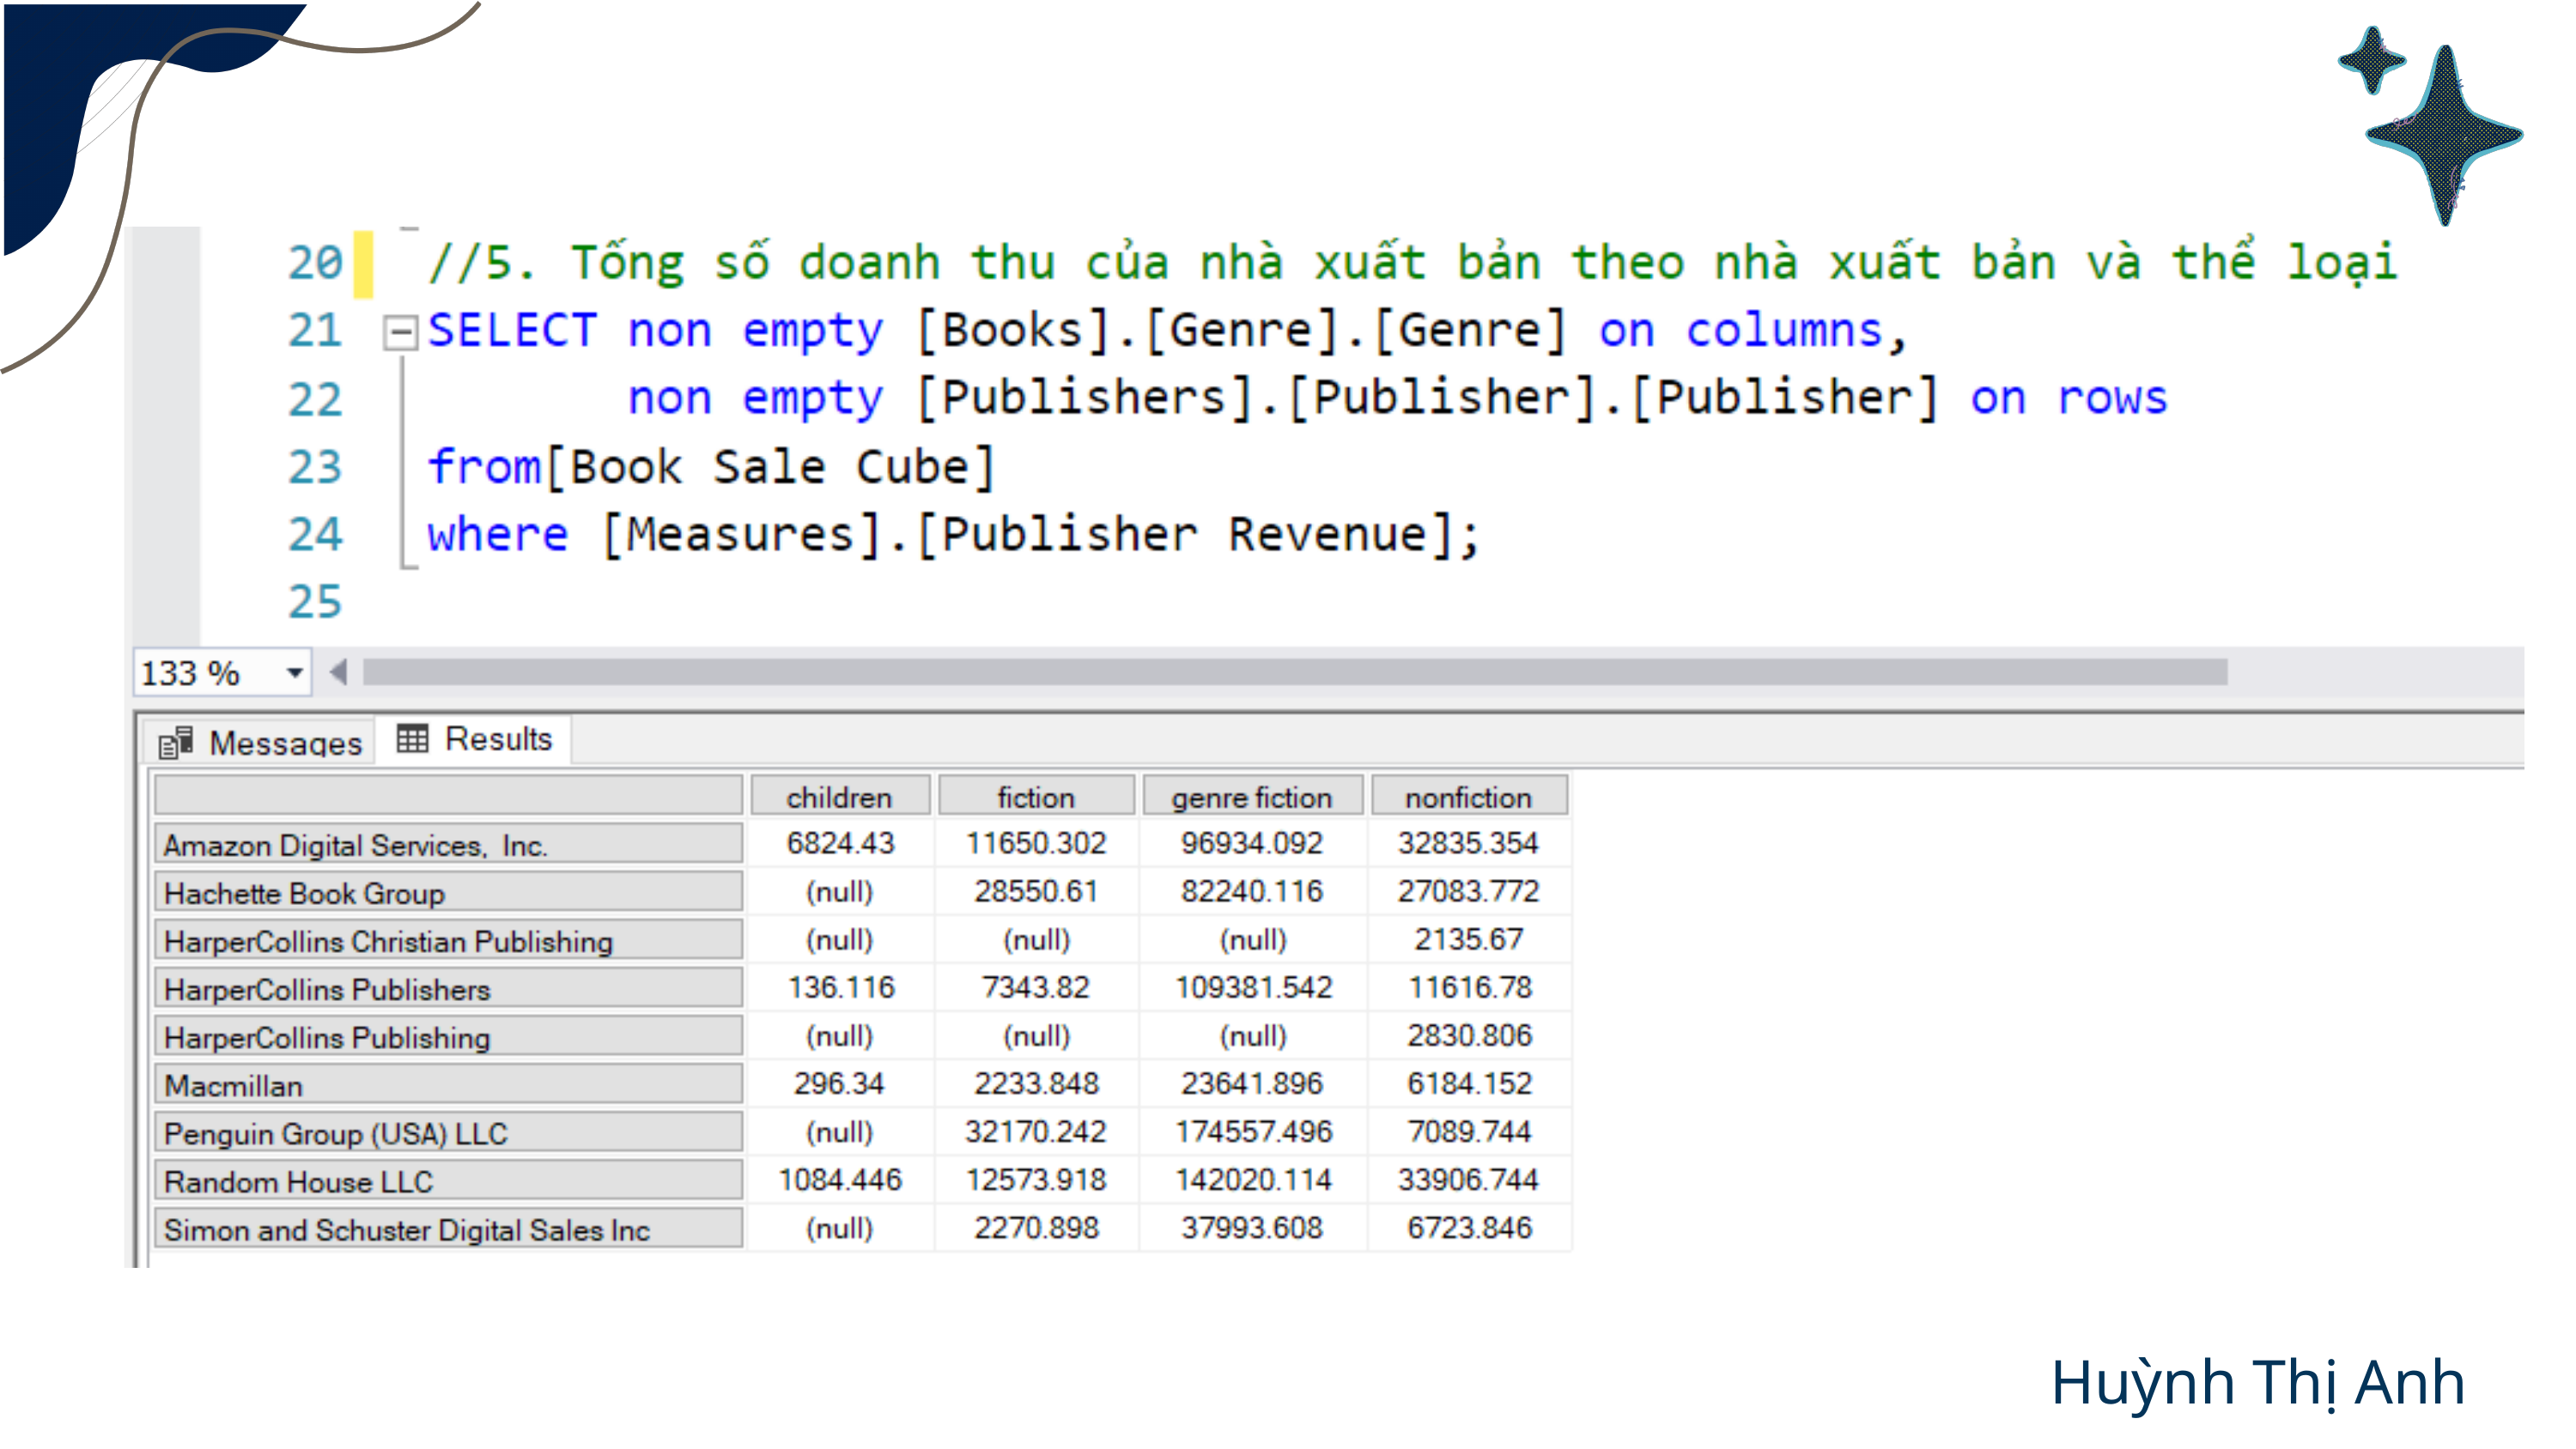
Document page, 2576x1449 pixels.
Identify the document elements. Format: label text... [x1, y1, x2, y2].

text_box Huỳnh Thị Anh [1917, 1331, 2576, 1416]
text_box [124, 227, 2524, 1269]
text_box [0, 1, 482, 374]
text_box [2337, 25, 2524, 227]
